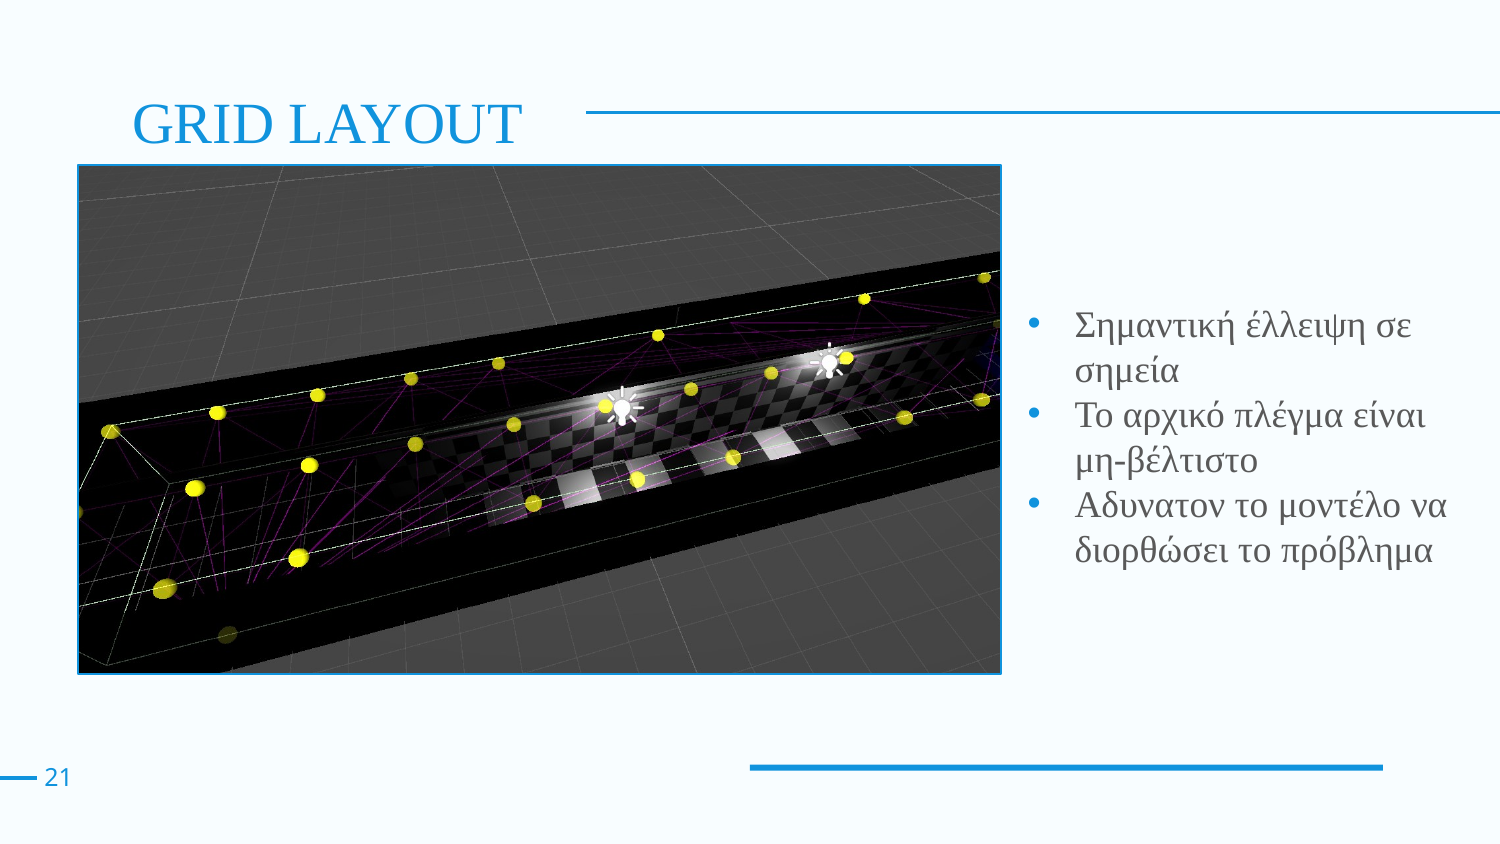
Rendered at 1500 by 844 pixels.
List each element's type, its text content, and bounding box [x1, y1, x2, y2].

list Σημαντική έλλειψη σε σημεία Το αρχικό πλέγμα είναι μη-βέλτιστο Αδυνατον το μοντέλο να διορθώσει το πρόβλημα [1012, 122, 1489, 749]
slide_number 21 [39, 760, 79, 796]
picture [78, 166, 1001, 673]
title GRID LAYOUT [116, 72, 1383, 167]
text_box [749, 764, 1383, 771]
